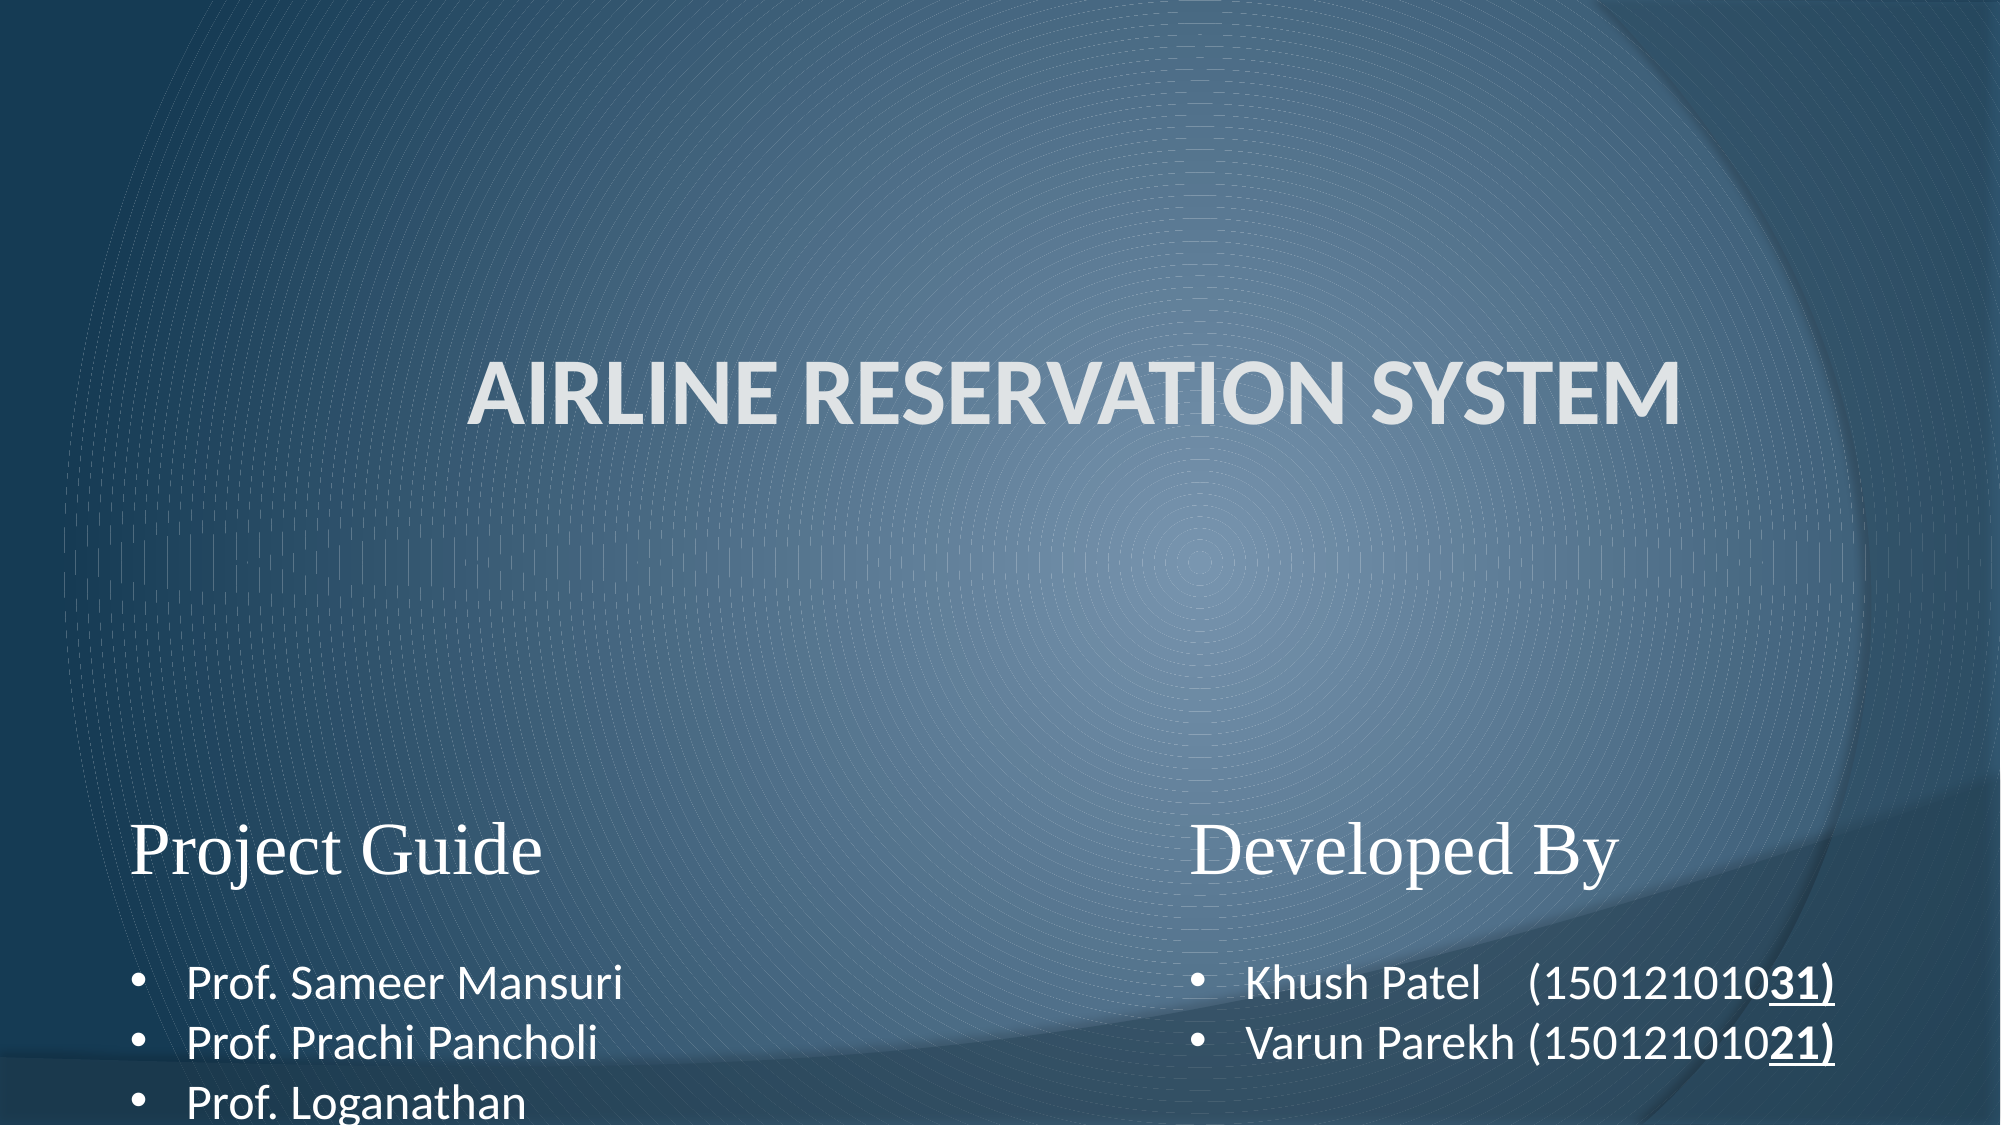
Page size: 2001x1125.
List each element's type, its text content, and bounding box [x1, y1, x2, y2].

text_box Project Guide Prof. Sameer Mansuri Prof. Prachi Pancholi Prof. Loganathan [114, 792, 900, 1125]
text_box Developed By Khush Patel (15012101031) Varun Parekh (15012101021) [1174, 792, 1959, 1077]
title Airline Reservation system [275, 321, 1693, 503]
